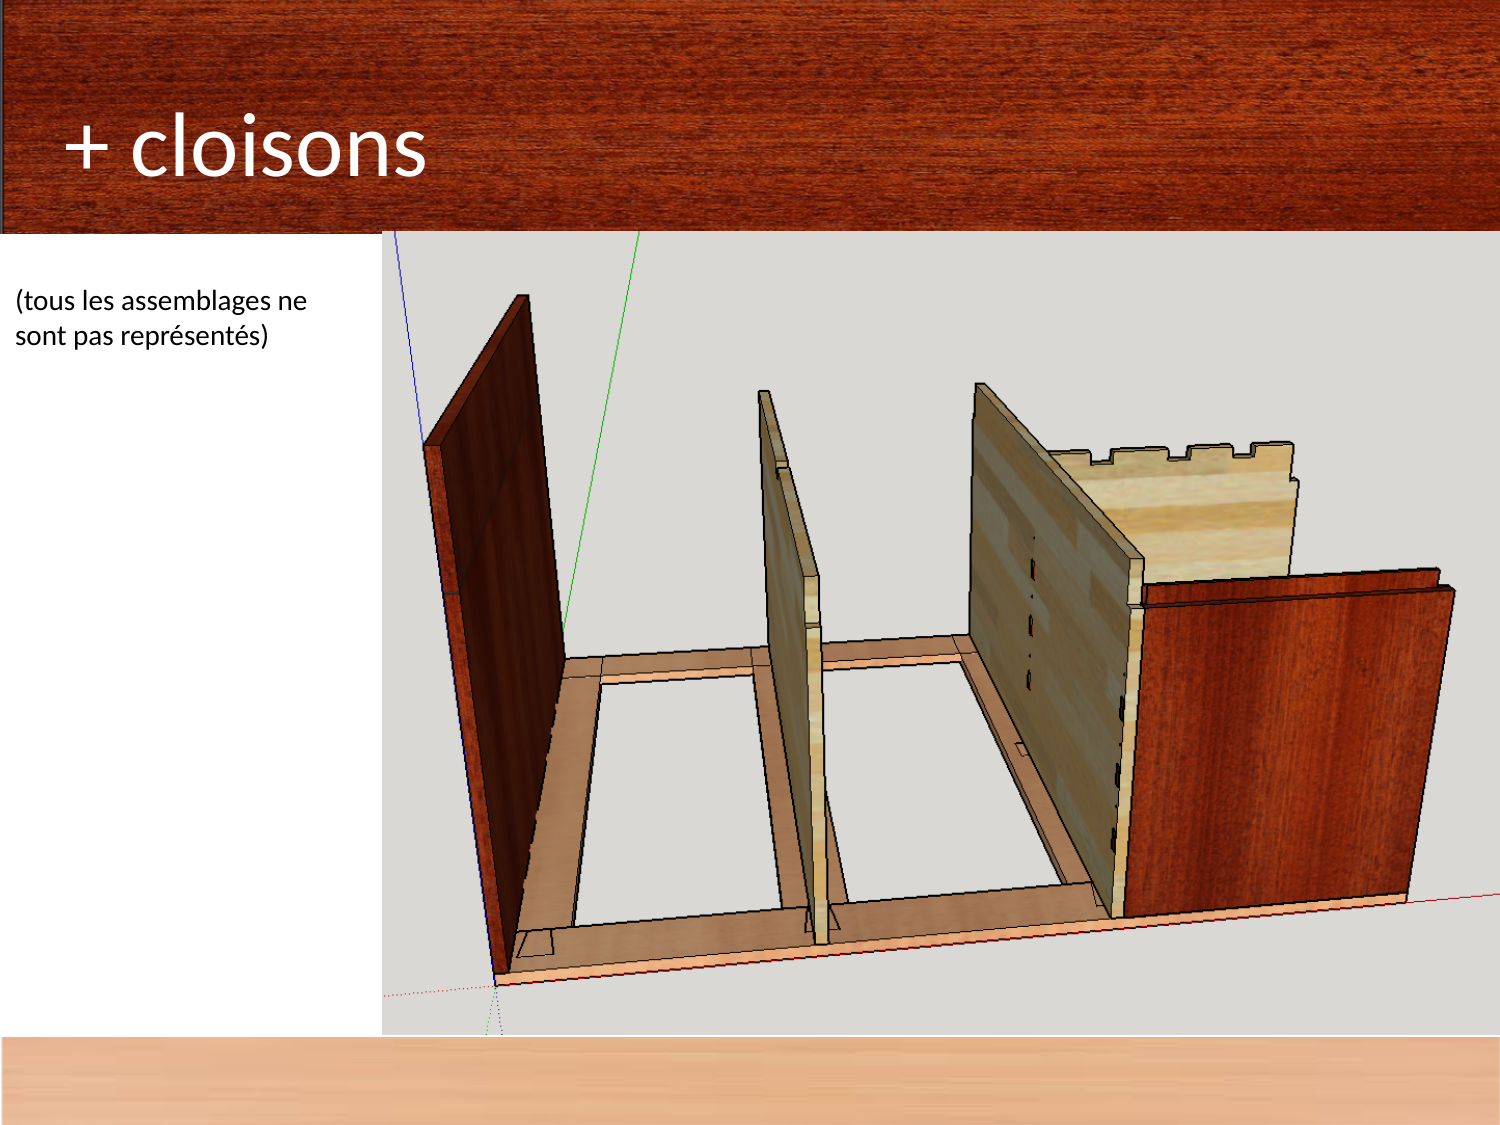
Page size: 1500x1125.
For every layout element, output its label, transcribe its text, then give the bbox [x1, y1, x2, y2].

picture [3, 1037, 1499, 1125]
picture [0, 0, 1500, 1036]
title + cloisons [0, 44, 494, 236]
list (tous les assemblages ne sont pas représentés) [0, 236, 377, 1003]
